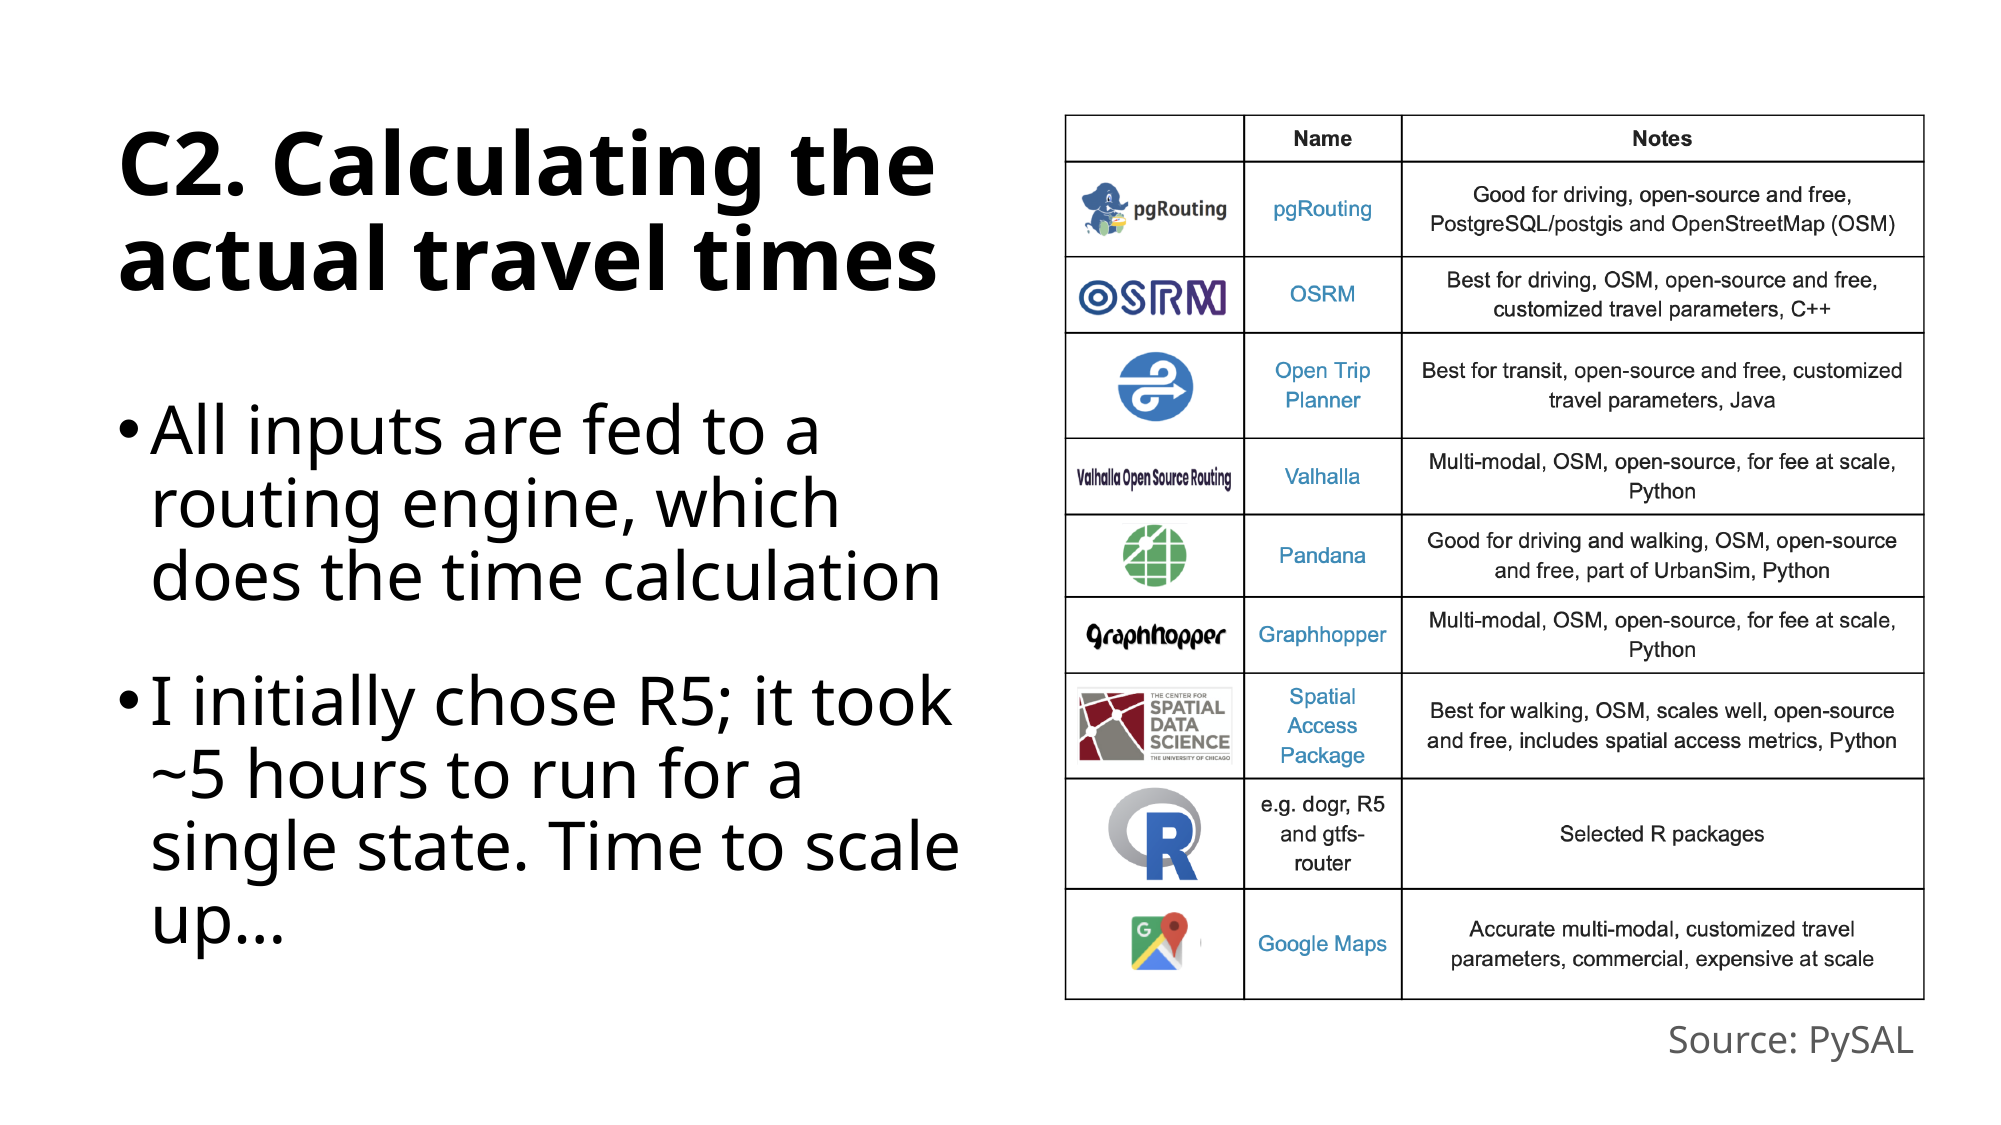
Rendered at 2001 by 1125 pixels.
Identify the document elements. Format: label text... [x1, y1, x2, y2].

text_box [1058, 105, 1935, 1010]
list All inputs are fed to a routing engine, which does the time calculation I initially chose R5; it took ~5 hours to run for a single state. Time to scale up… [101, 388, 1024, 978]
text_box Source: PySAL [928, 1009, 1930, 1069]
title C2. Calculating the actual travel times [101, 106, 965, 324]
